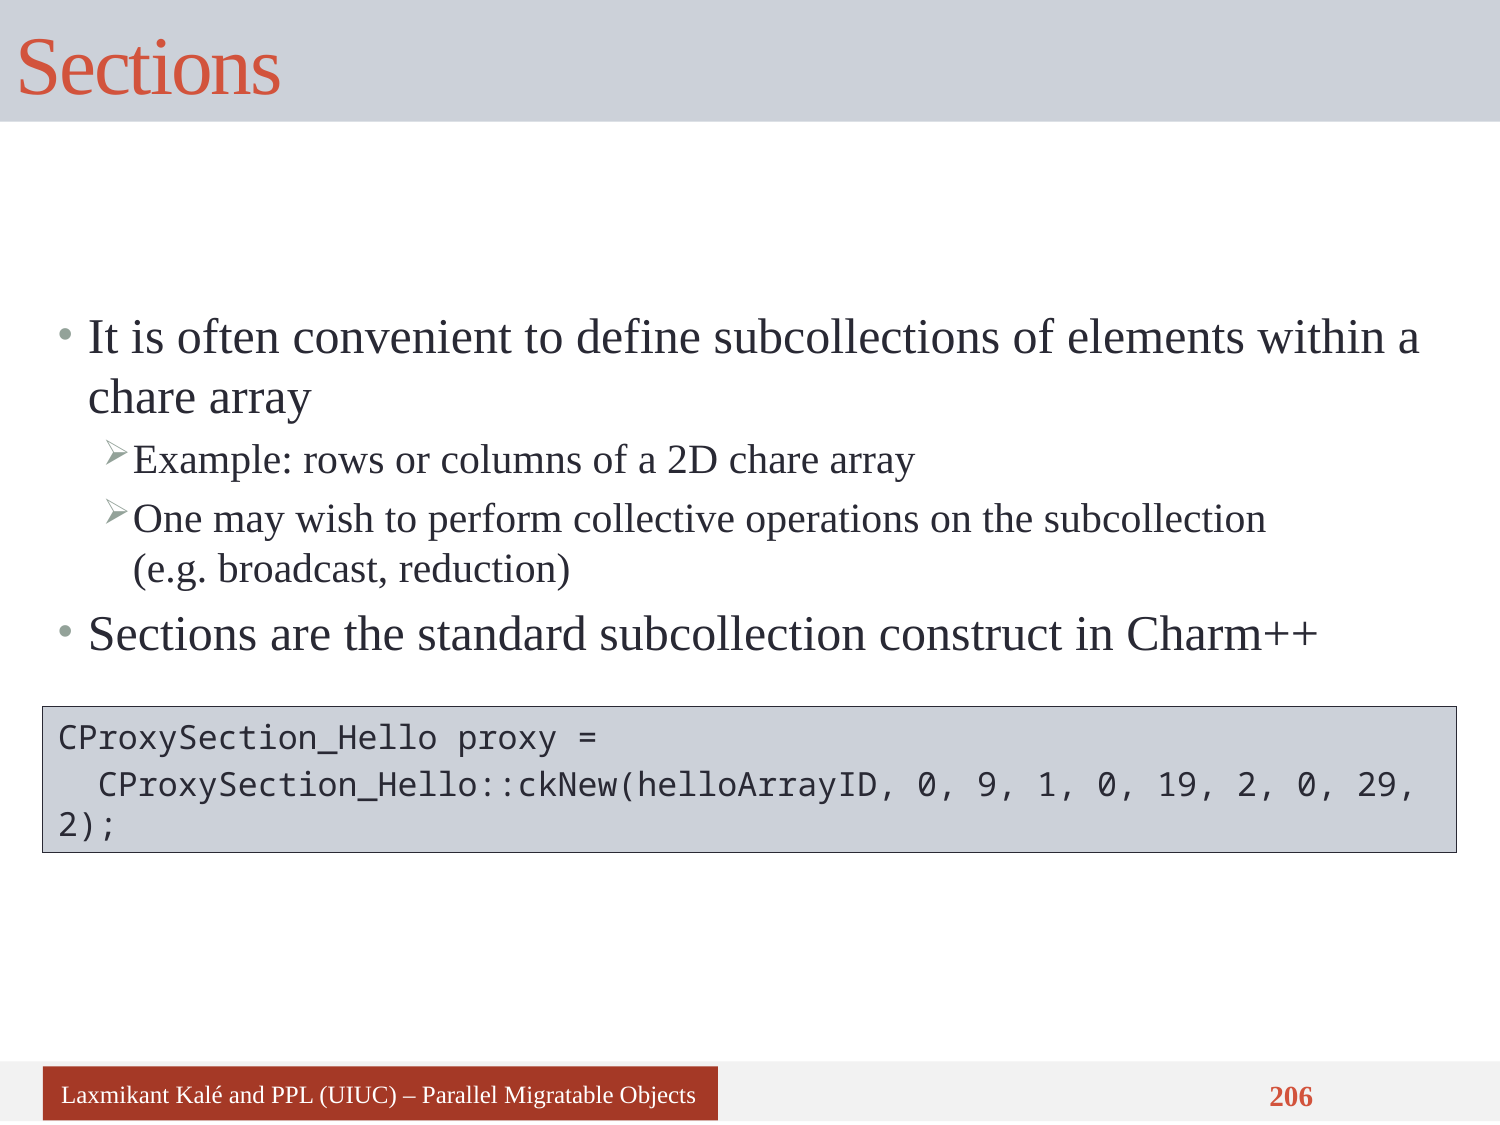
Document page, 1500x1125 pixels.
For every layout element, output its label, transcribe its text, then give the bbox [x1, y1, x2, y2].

list It is often convenient to define subcollections of elements within a chare array Example: rows or columns of a 2D chare array One may wish to perform collective operations on the subcollection (e.g. broadcast, reduction) Sections are the standard subcollection construct in Charm++ [42, 275, 1457, 690]
title Sections [0, 0, 1500, 122]
footer Laxmikant Kalé and PPL (UIUC) – Parallel Migratable Objects [42, 1066, 718, 1121]
list CProxySection_Hello proxy = CProxySection_Hello::ckNew(helloArrayID, 0, 9, 1, 0, 19, 2, 0, 29, 2); [42, 706, 1457, 853]
slide_number 206 [1254, 1067, 1457, 1122]
